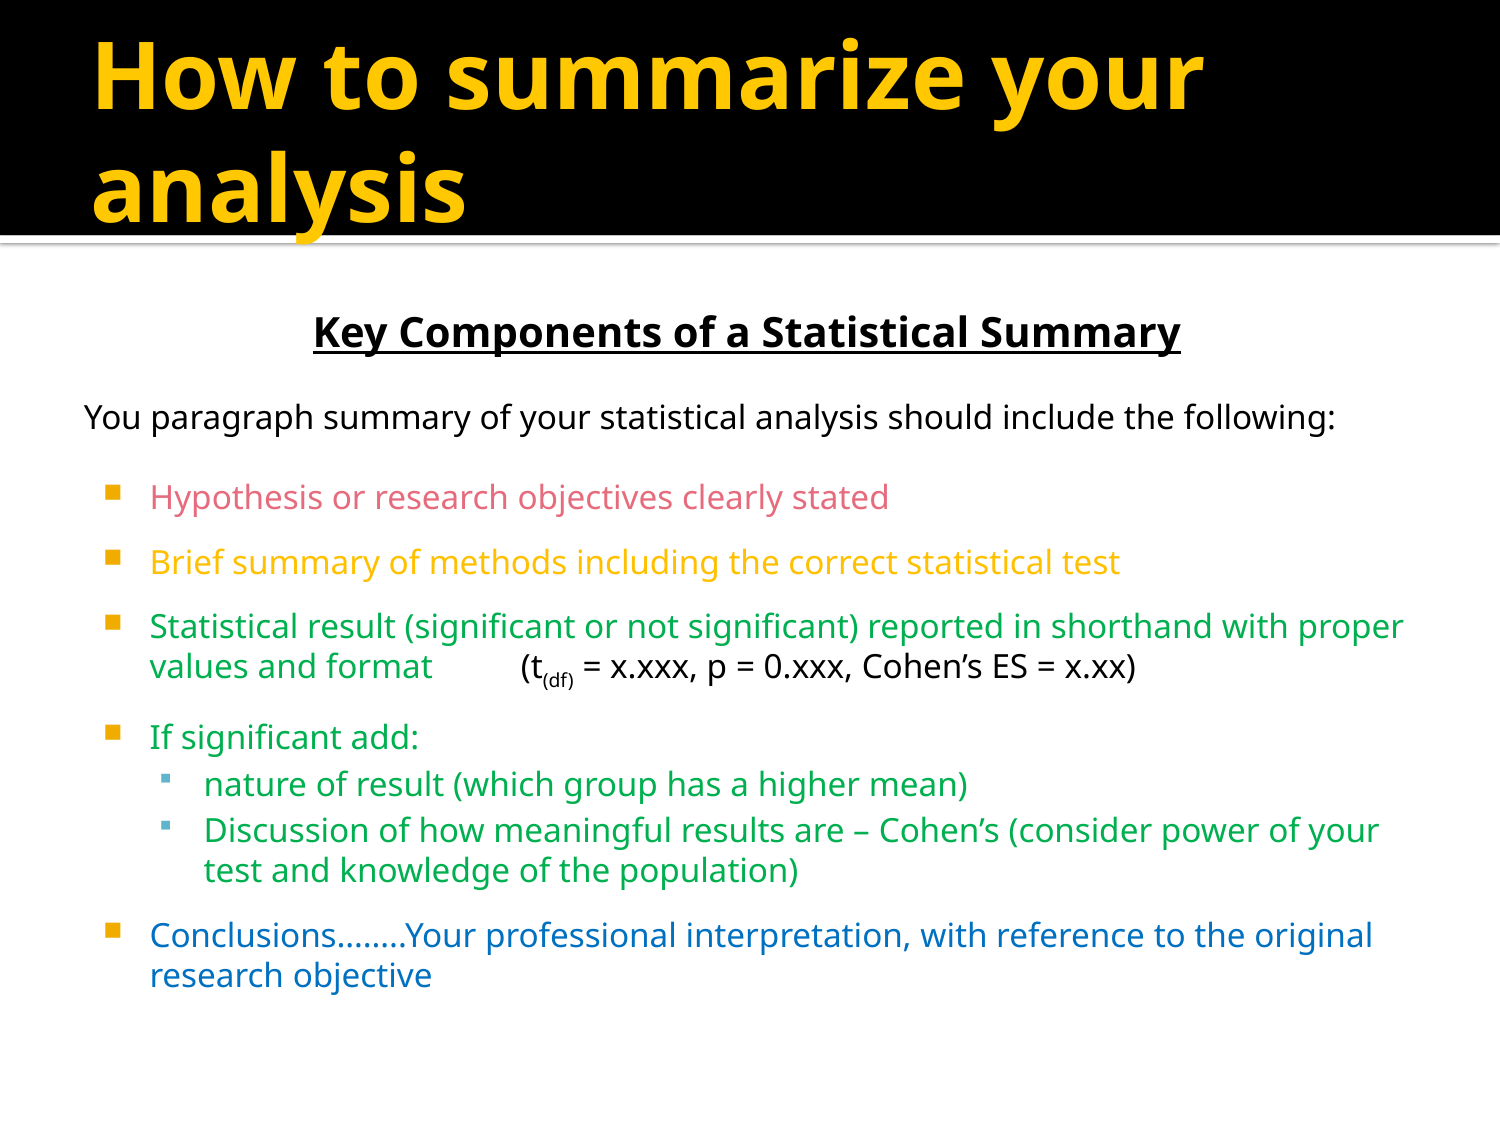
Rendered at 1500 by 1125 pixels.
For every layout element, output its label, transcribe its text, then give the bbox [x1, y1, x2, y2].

title How to summarize your analysis [75, 25, 1425, 231]
list Key Components of a Statistical Summary You paragraph summary of your statistical analysis should include the following: Hypothesis or research objectives clearly stated Brief summary of methods including the correct statistical test Statistical result (significant or not significant) reported in shorthand with proper values and format (t(df) = x.xxx, p = 0.xxx, Cohen’s ES = x.xx) If significant add: nature of result (which group has a higher mean) Discussion of how meaningful results are – Cohen’s (consider power of your test and knowledge of the population) Conclusions……..Your professional interpretation, with reference to the original research objective [75, 291, 1425, 1050]
